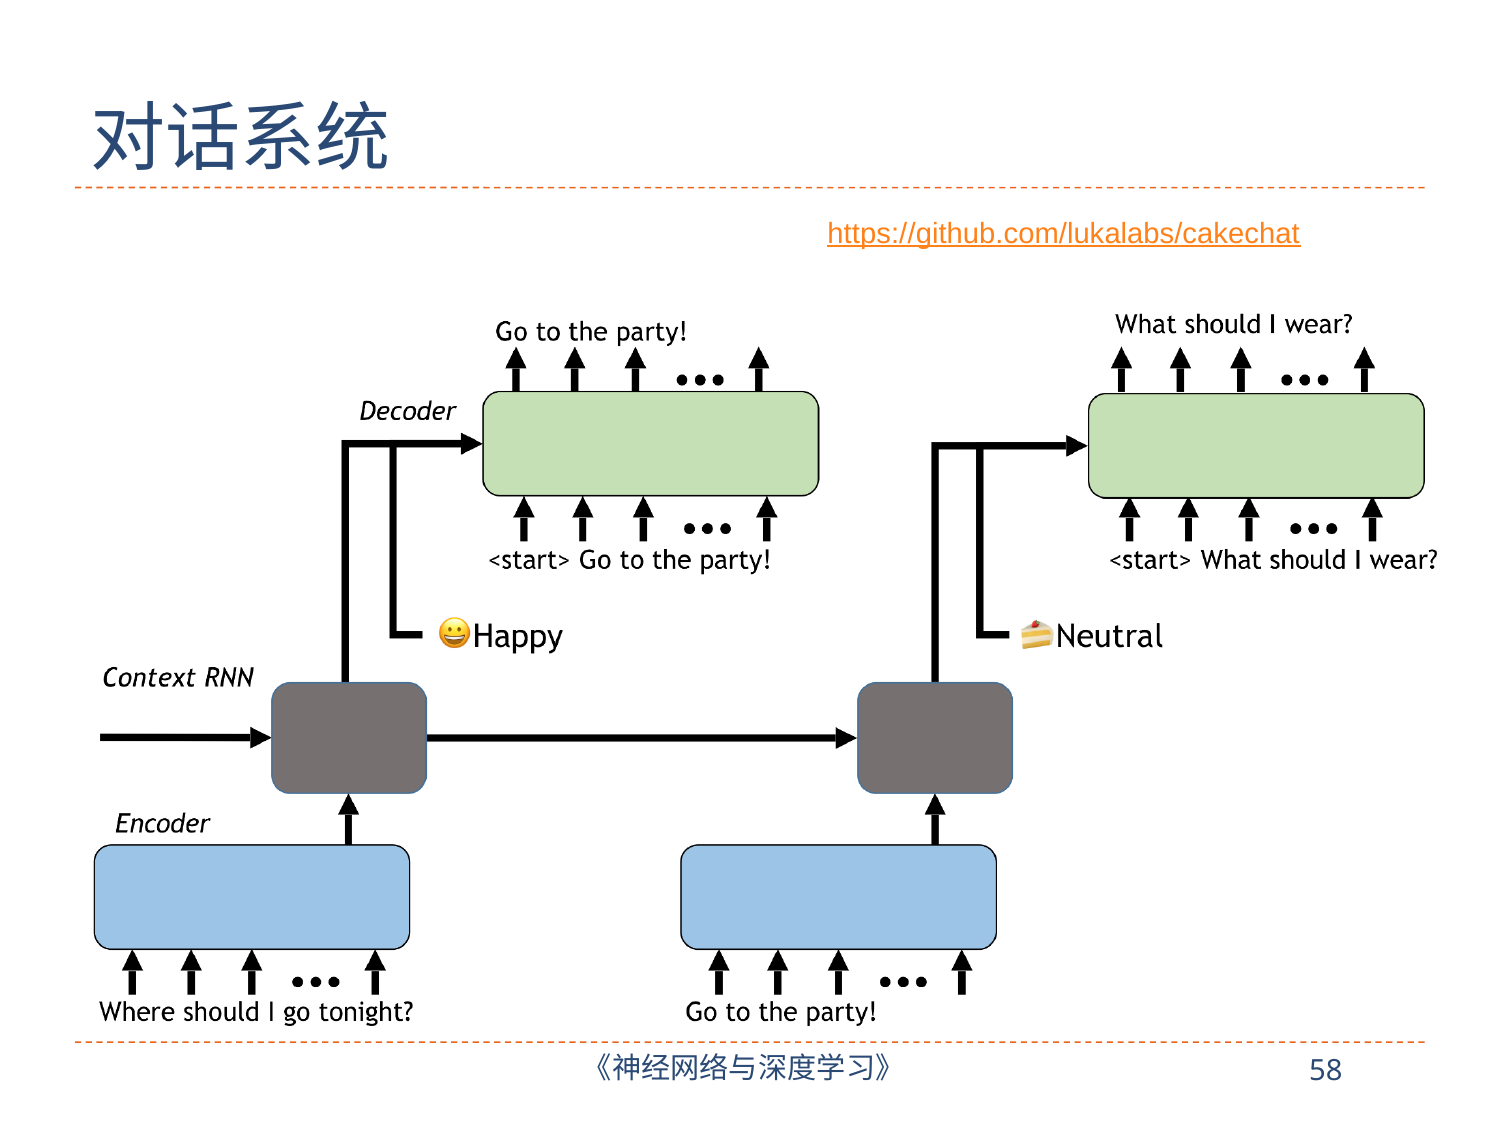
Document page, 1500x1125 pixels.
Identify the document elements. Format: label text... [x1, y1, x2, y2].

text_box https://github.com/lukalabs/cakechat [812, 207, 1316, 237]
title 对话系统 [75, 24, 1425, 188]
picture [62, 237, 1476, 1033]
